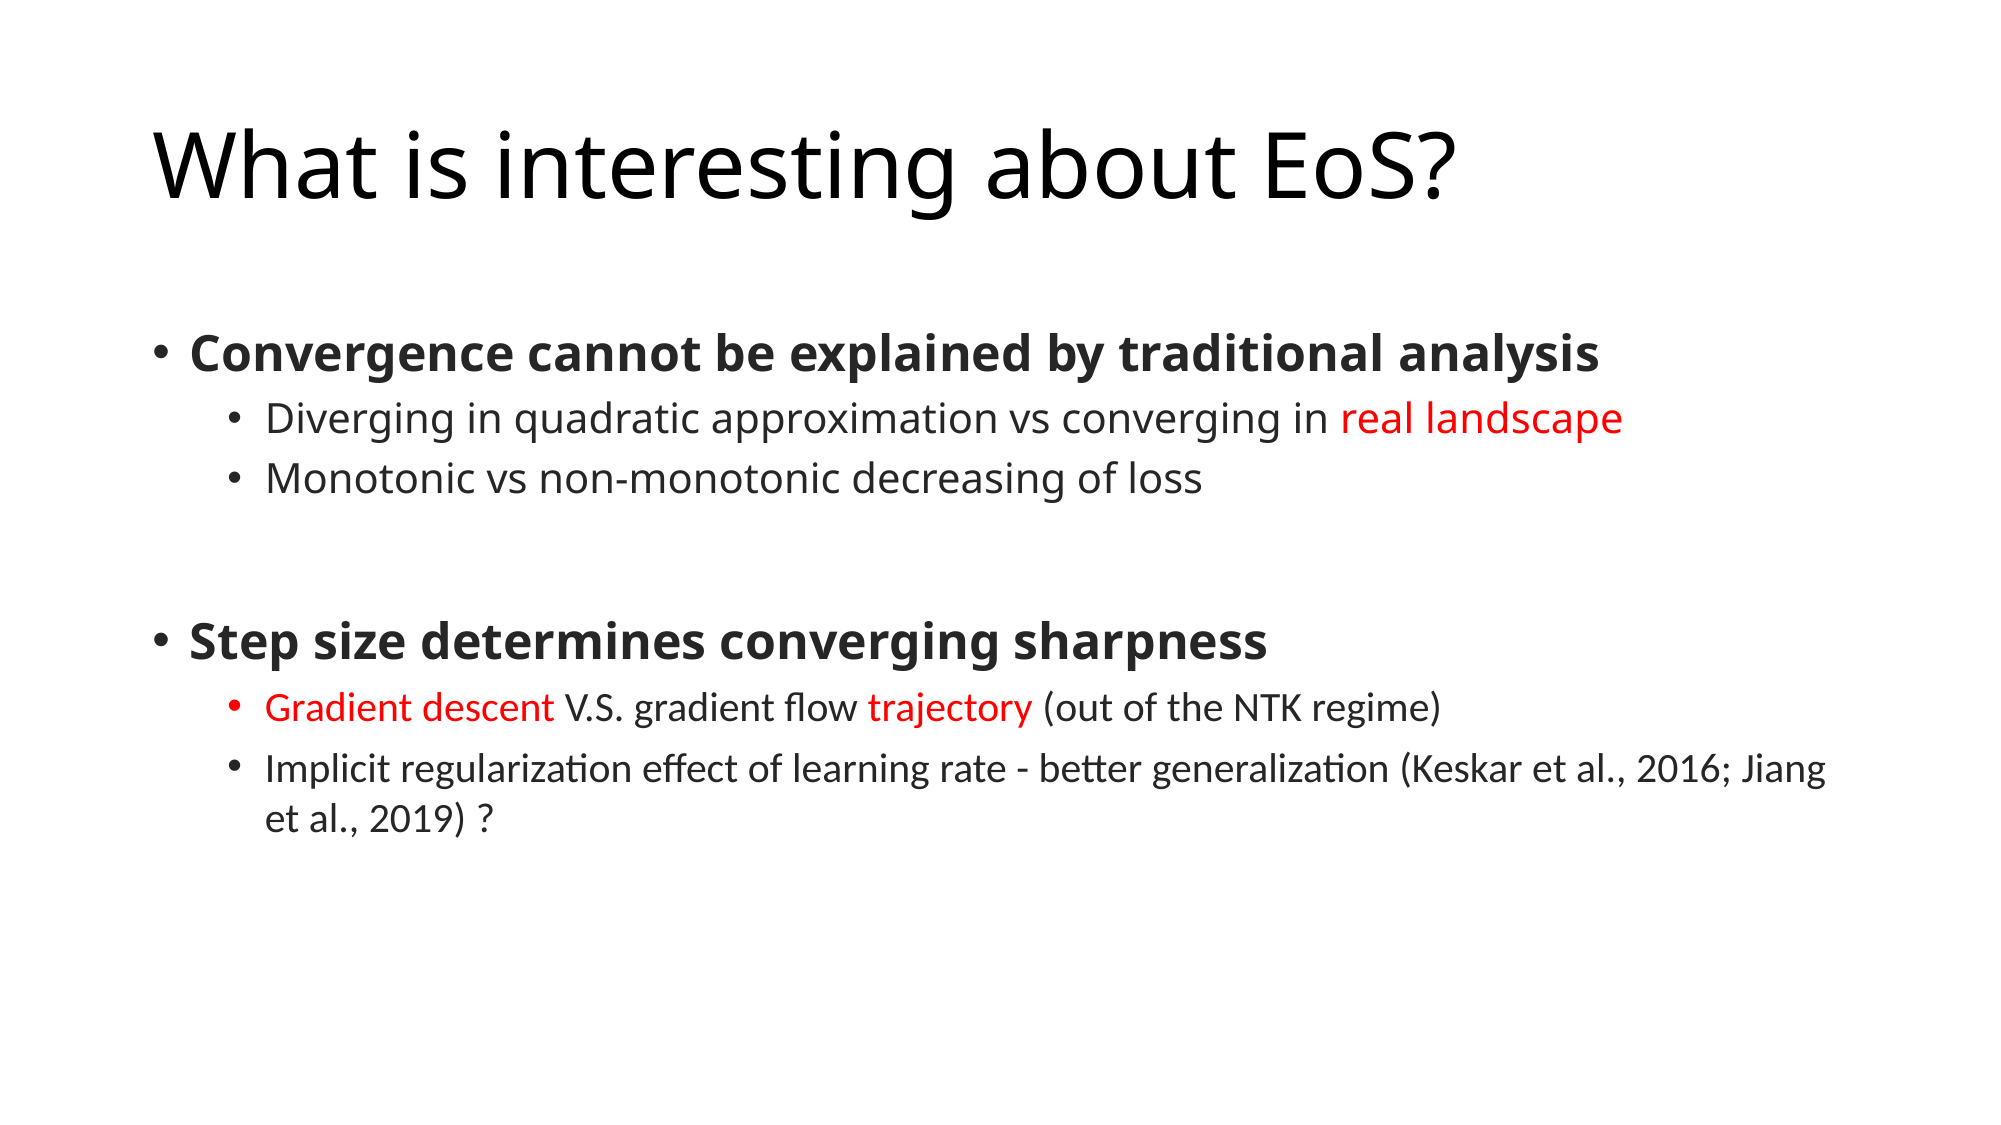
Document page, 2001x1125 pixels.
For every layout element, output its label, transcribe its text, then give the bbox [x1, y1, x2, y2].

title What is interesting about EoS? [137, 59, 1863, 278]
list Convergence cannot be explained by traditional analysis Diverging in quadratic approximation vs converging in real landscape Monotonic vs non-monotonic decreasing of loss Step size determines converging sharpness Gradient descent V.S. gradient flow trajectory (out of the NTK regime) Implicit regularization effect of learning rate - better generalization (Keskar et al., 2016; Jiang et al., 2019) ? [137, 301, 1863, 1016]
